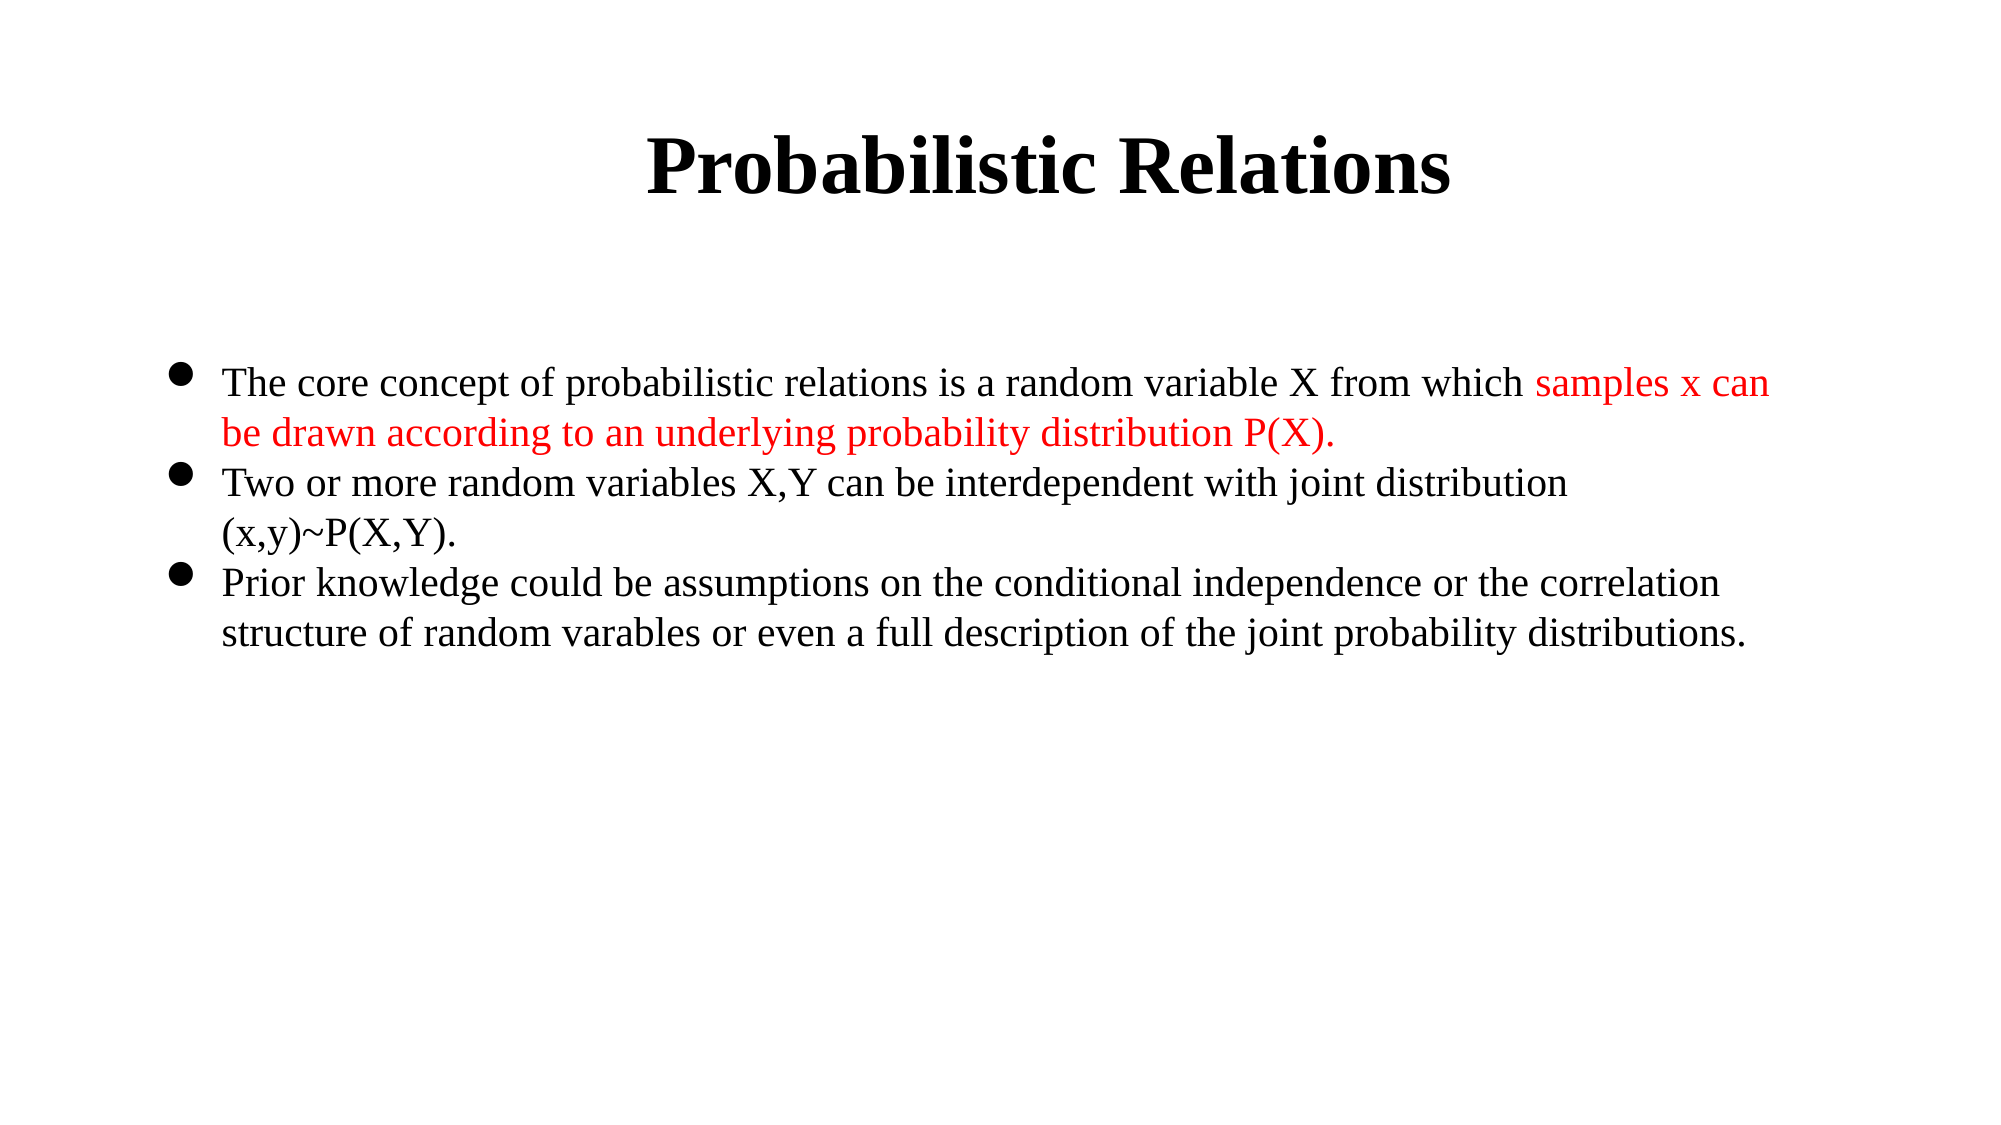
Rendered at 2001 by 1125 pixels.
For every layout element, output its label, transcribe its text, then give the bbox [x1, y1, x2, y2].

text_box Probabilistic Relations [288, 66, 1639, 254]
text_box The core concept of probabilistic relations is a random variable X from which samples x can be drawn according to an underlying probability distribution P(X). Two or more random variables X,Y can be interdependent with joint distribution (x,y)~P(X,Y). Prior knowledge could be assumptions on the conditional independence or the correlation structure of random varables or even a full description of the joint probability distributions. [150, 347, 1828, 662]
